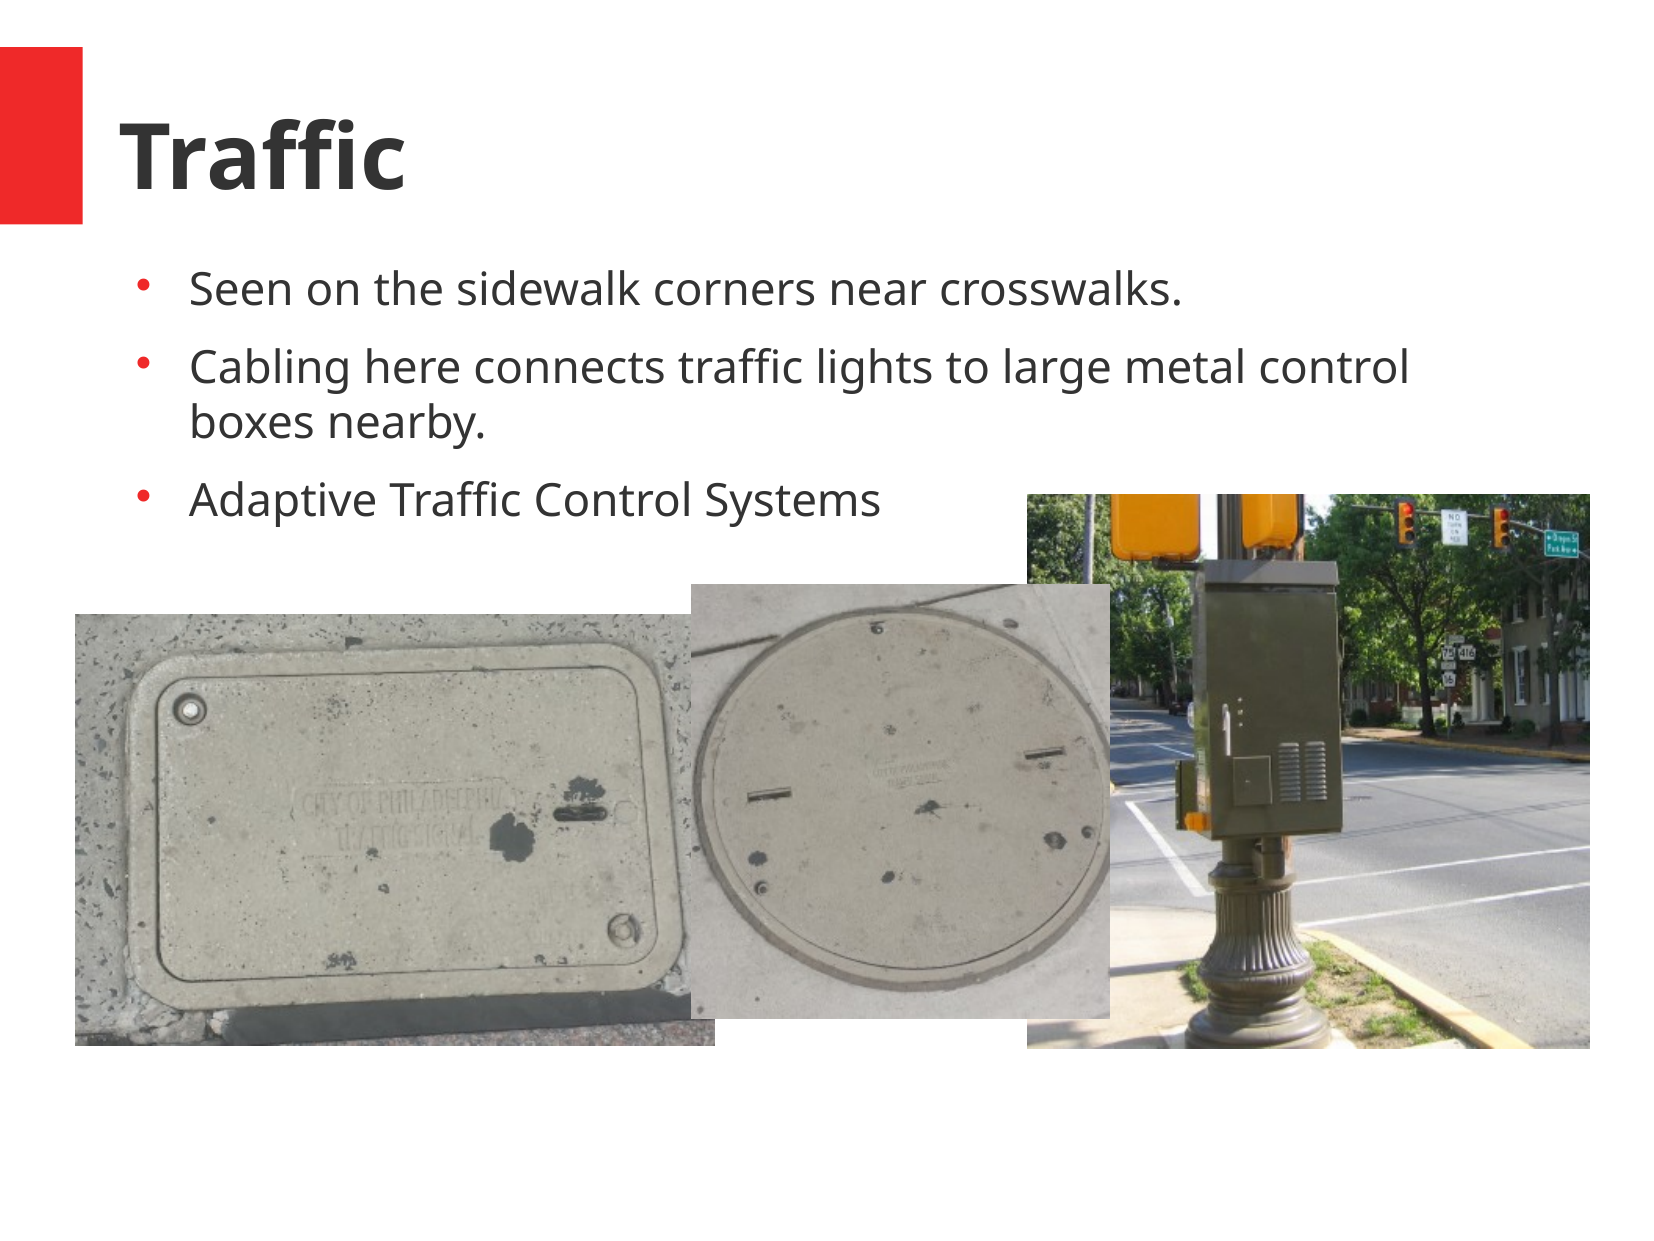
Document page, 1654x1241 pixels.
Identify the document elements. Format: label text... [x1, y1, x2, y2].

text_box Traffic [118, 97, 1571, 208]
text_box Seen on the sidewalk corners near crosswalks. Cabling here connects traffic lights to large metal control boxes nearby. Adaptive Traffic Control Systems [118, 259, 1536, 613]
picture [74, 494, 1591, 1049]
